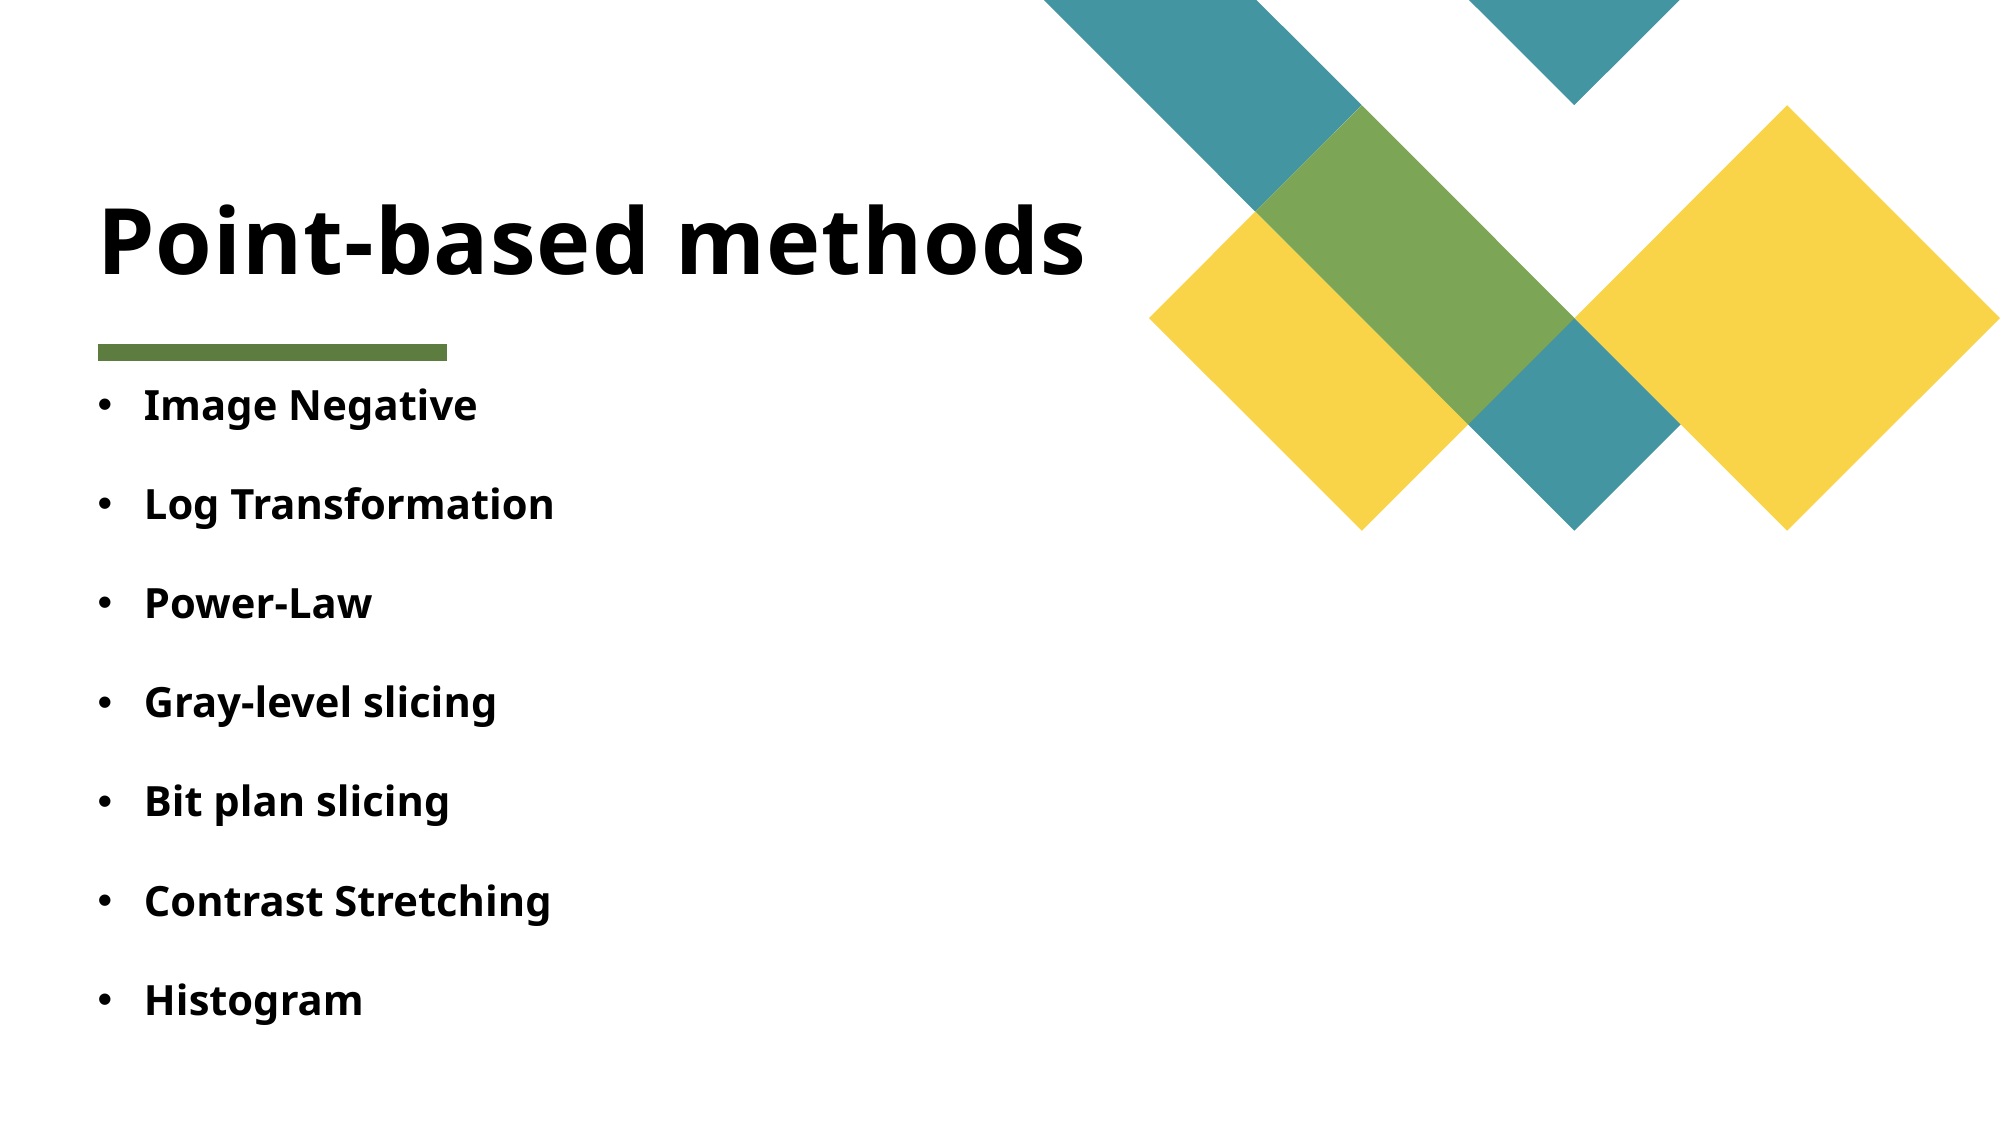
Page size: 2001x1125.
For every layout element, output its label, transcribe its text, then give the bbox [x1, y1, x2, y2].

title Point-based methods [97, 31, 1211, 293]
text_box Image Negative Log Transformation Power-Law Gray-level slicing Bit plan slicing Contrast Stretching Histogram [97, 346, 1227, 1125]
